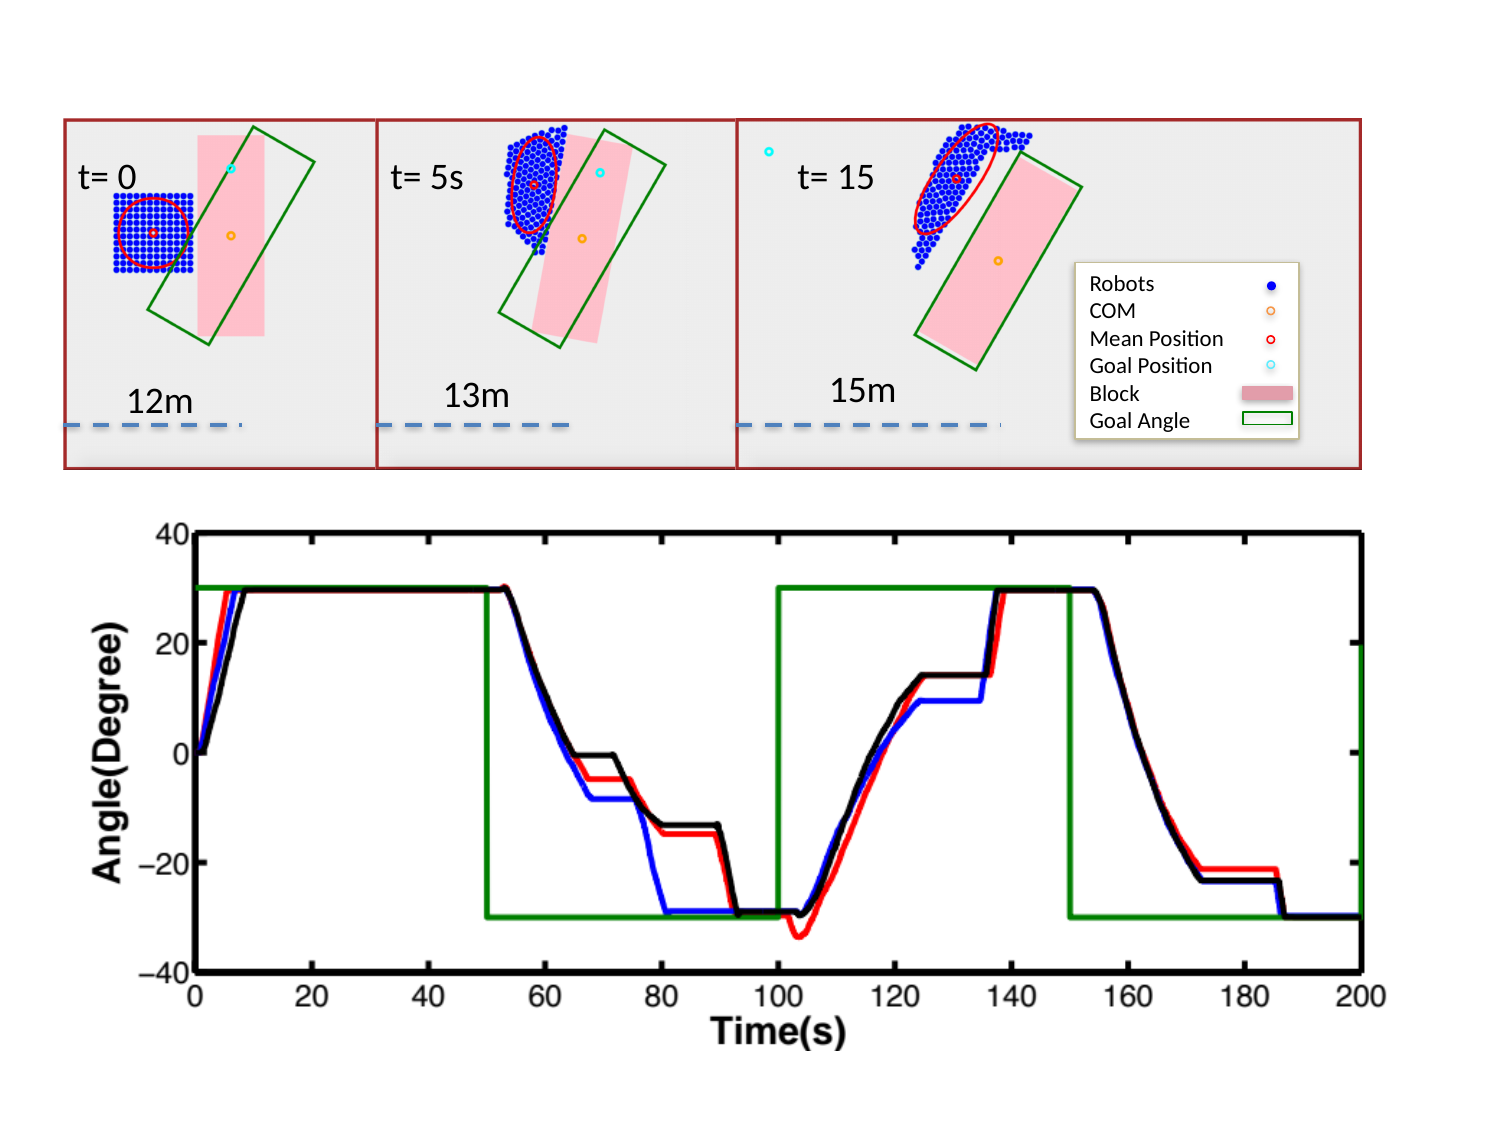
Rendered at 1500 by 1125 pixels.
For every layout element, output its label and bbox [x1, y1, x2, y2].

picture [62, 117, 1362, 470]
picture [0, 491, 1500, 1051]
